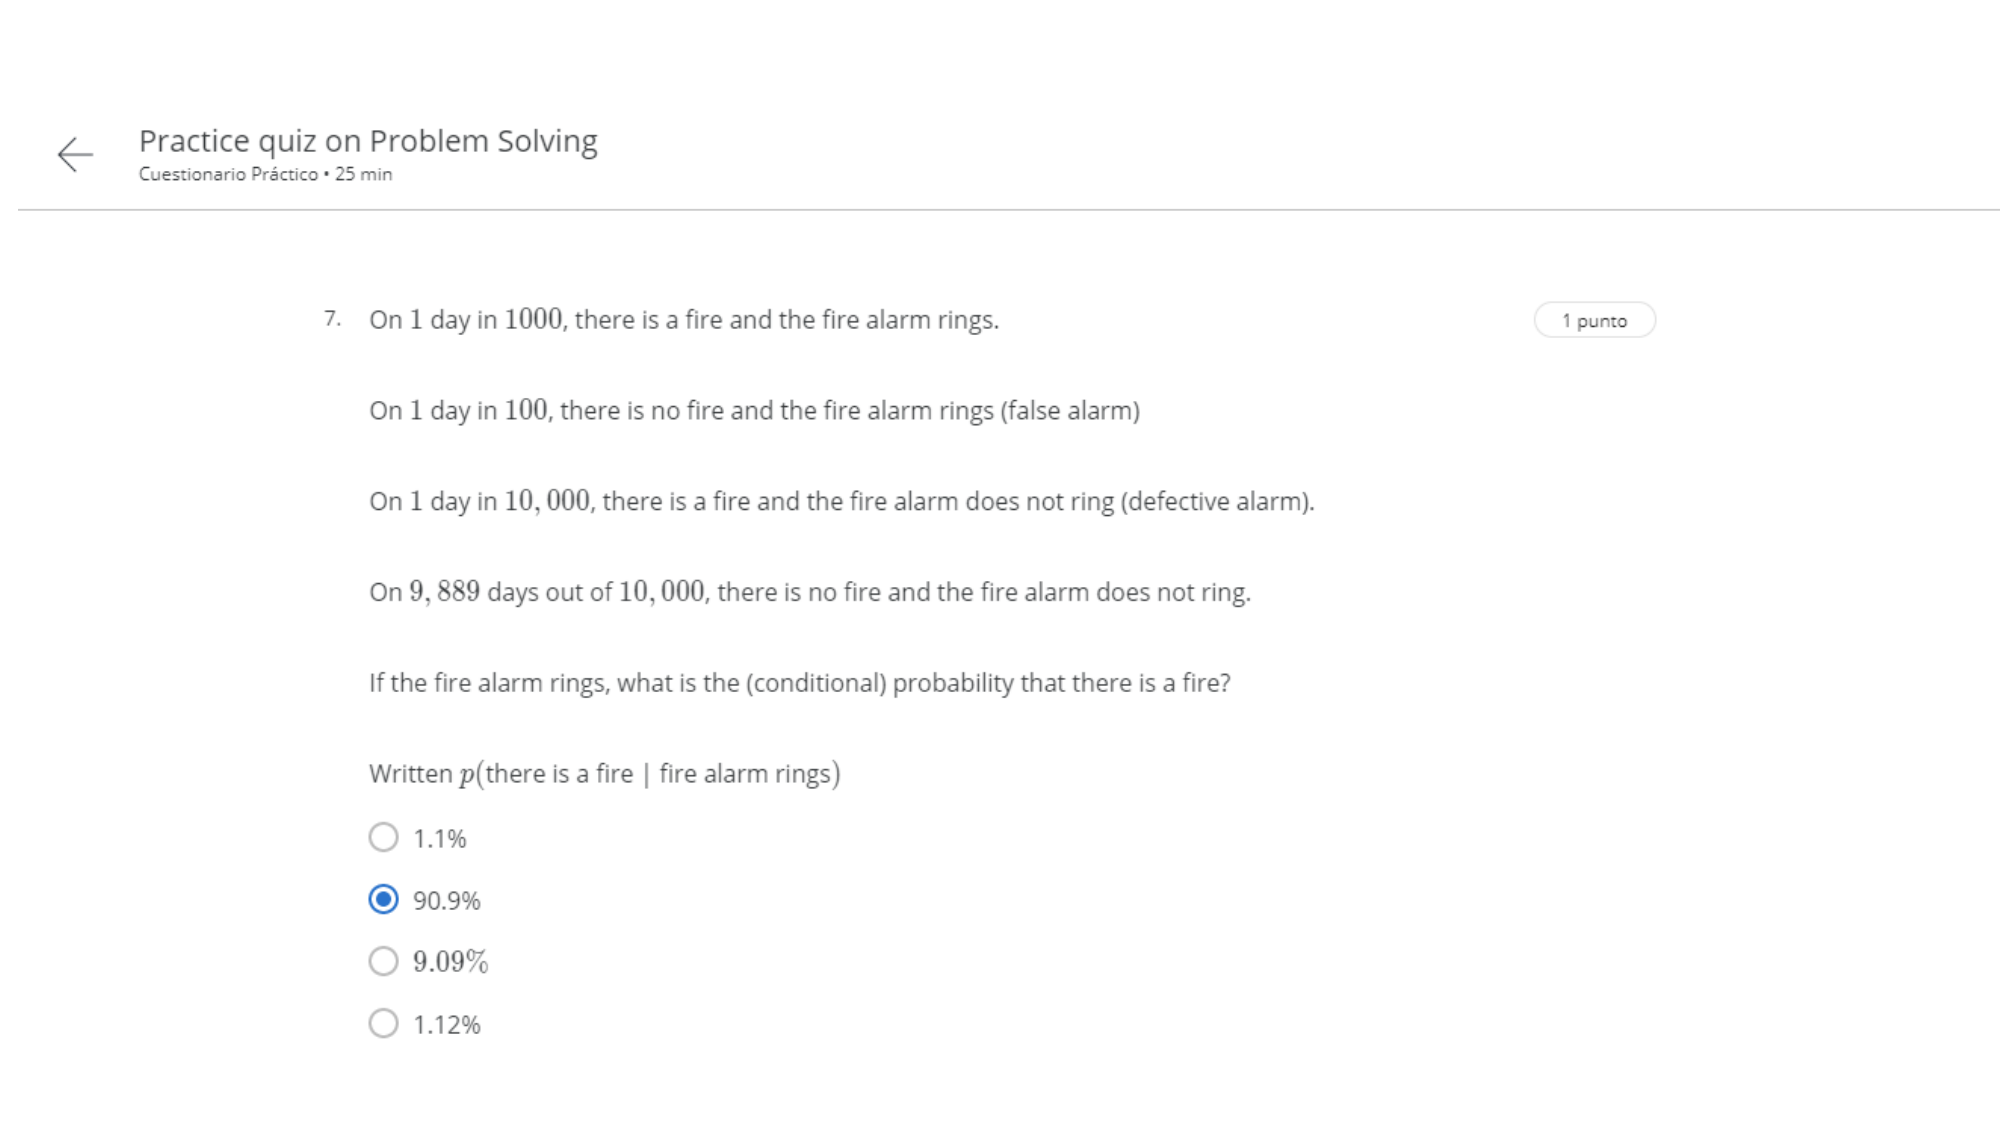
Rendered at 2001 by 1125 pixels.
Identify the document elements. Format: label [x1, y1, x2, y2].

picture [18, 108, 2000, 1097]
